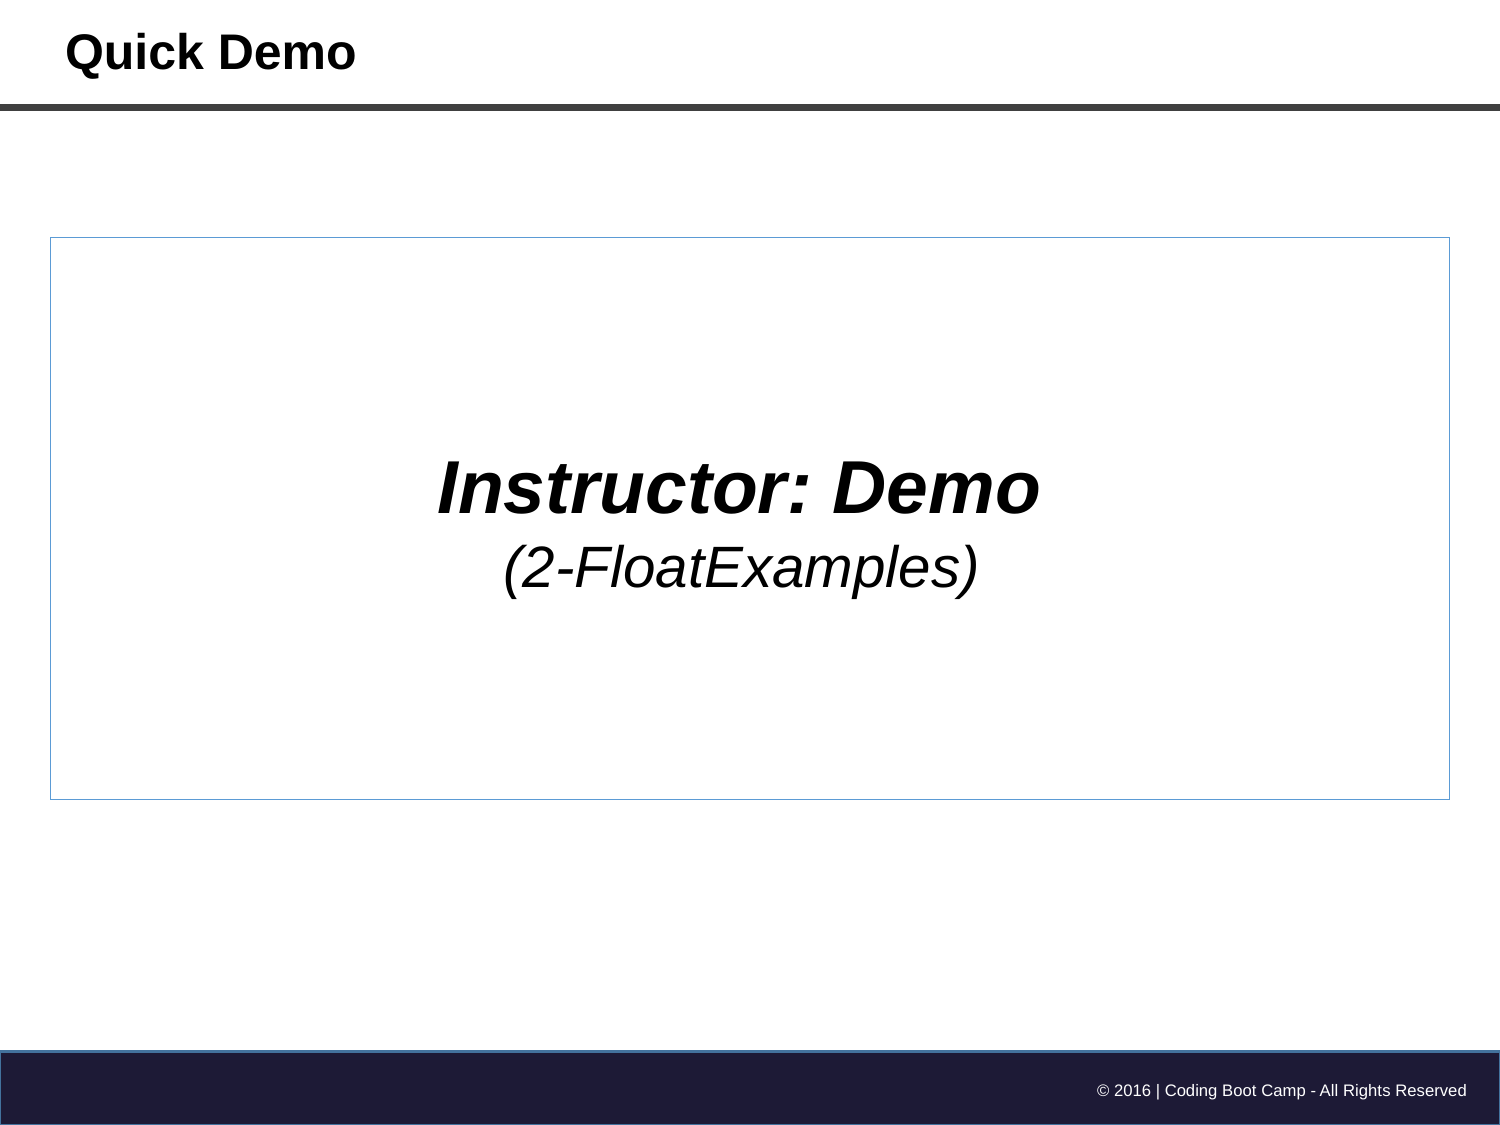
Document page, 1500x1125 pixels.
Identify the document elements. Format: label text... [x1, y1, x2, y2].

text_box Instructor: Demo (2-FloatExamples) [50, 237, 1450, 800]
title Quick Demo [50, 0, 948, 108]
